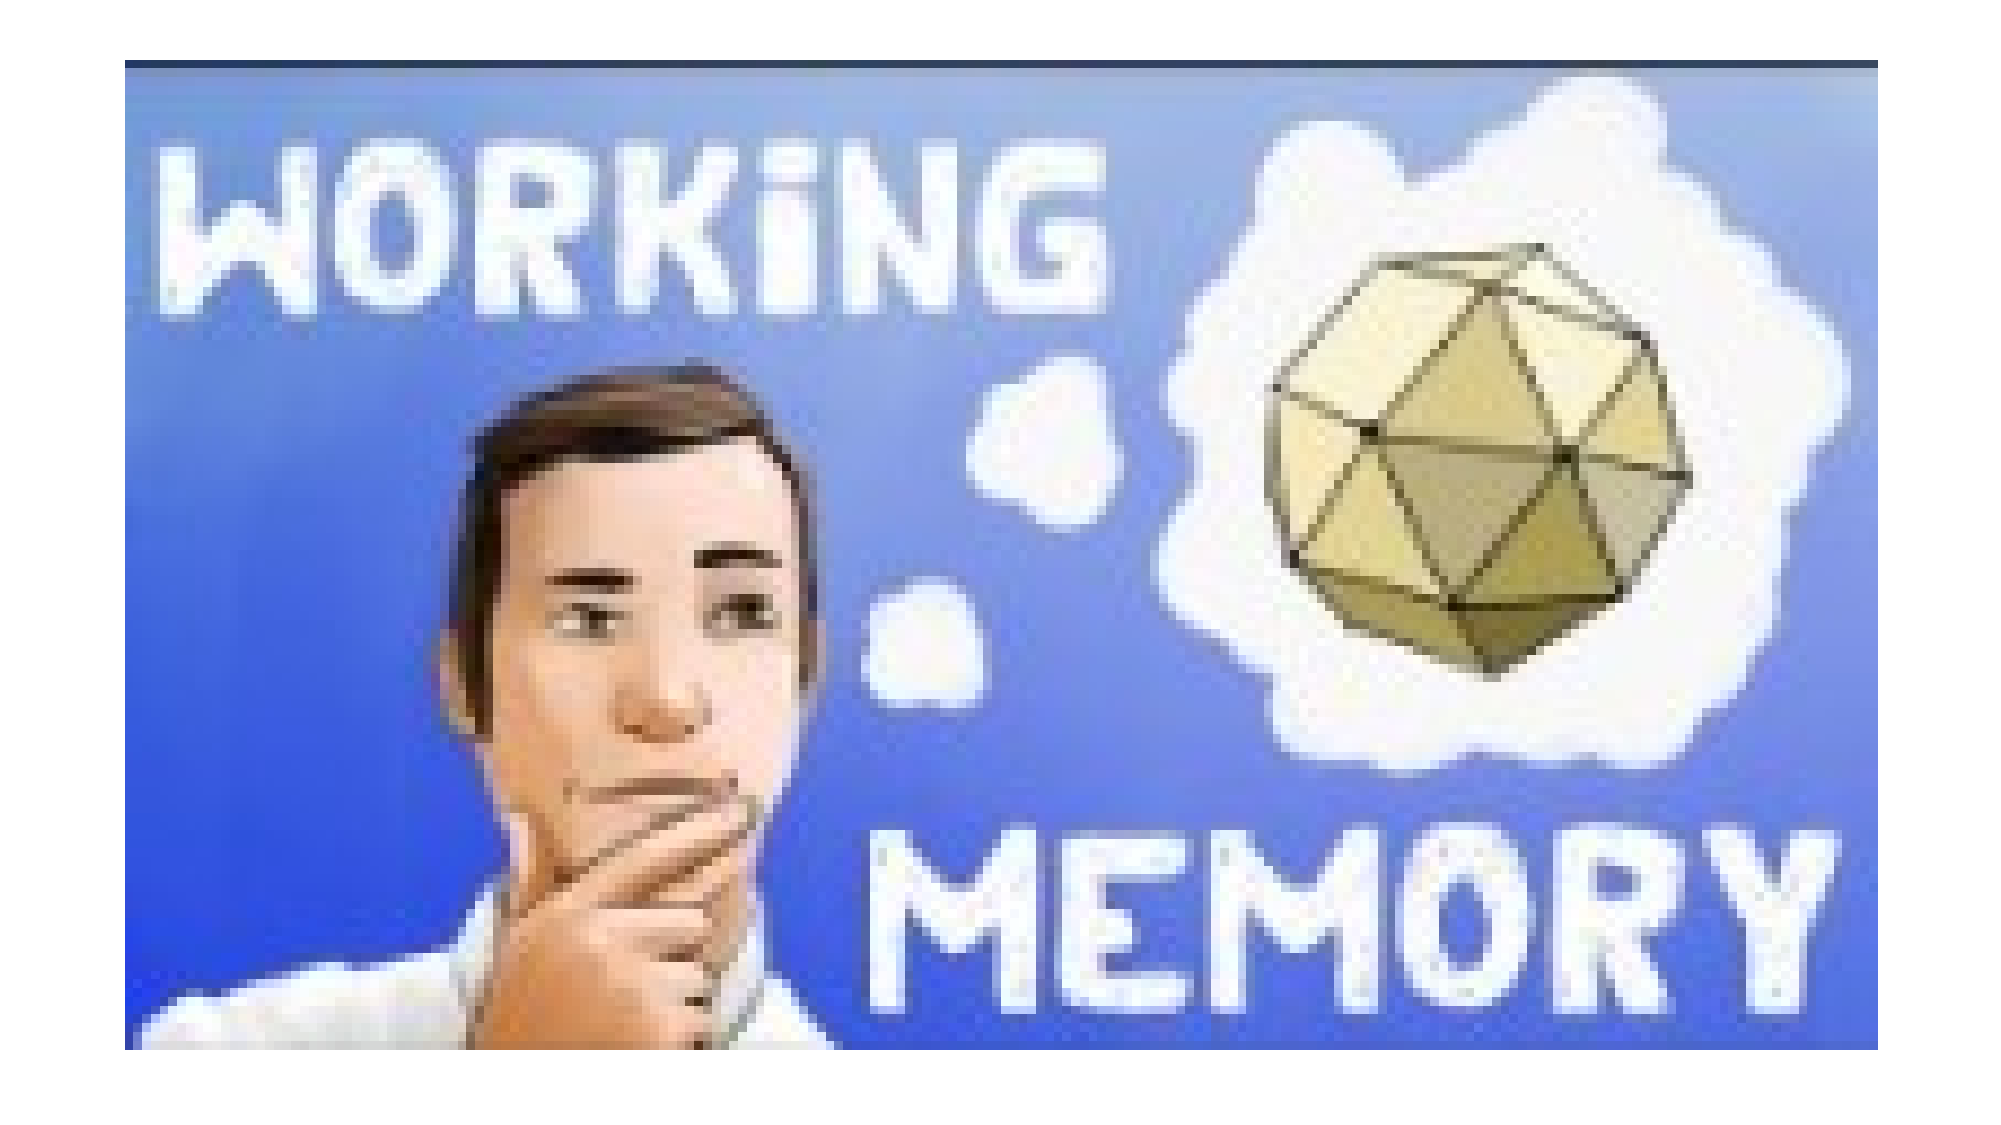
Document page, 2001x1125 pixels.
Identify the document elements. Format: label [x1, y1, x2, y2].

list [125, 59, 1879, 1051]
